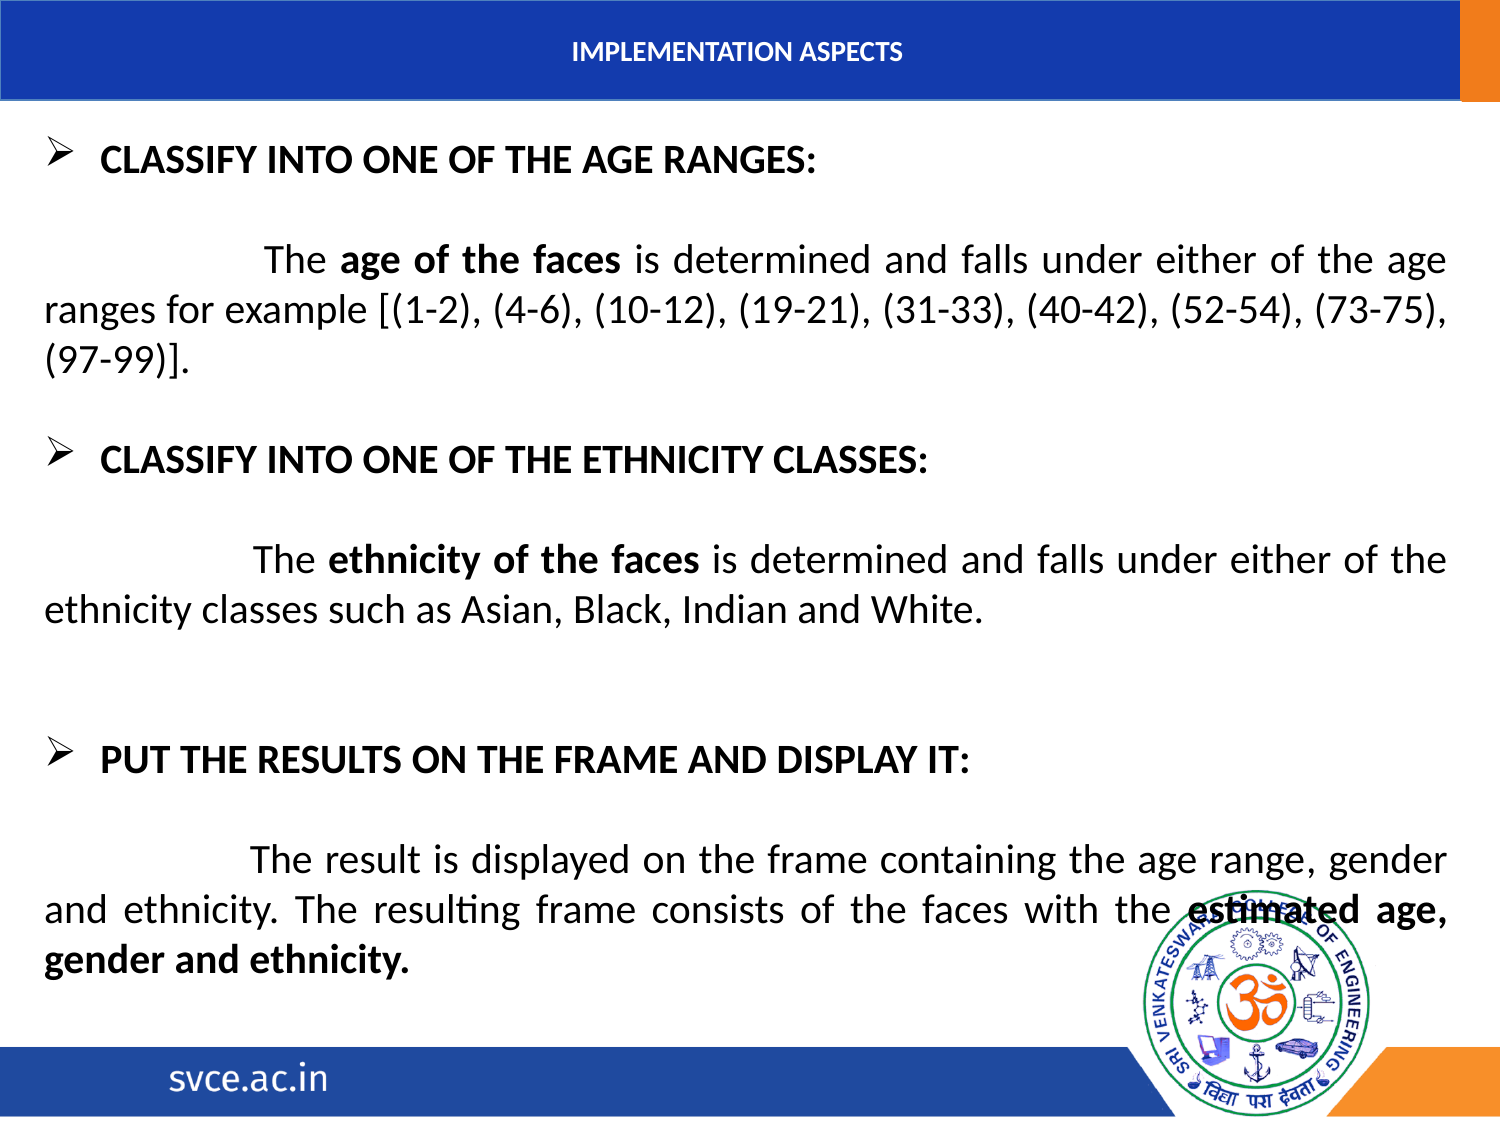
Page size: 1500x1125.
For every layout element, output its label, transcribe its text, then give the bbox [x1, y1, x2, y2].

title IMPLEMENTATION ASPECTS [62, 24, 1413, 76]
text_box [0, 0, 1462, 100]
text_box [1462, 0, 1500, 100]
text_box CLASSIFY INTO ONE OF THE AGE RANGES: The age of the faces is determined and falls under either of the age ranges for example [(1-2), (4-6), (10-12), (19-21), (31-33), (40-42), (52-54), (73-75),(97-99)]. CLASSIFY INTO ONE OF THE ETHNICITY CLASSES: The ethnicity of the faces is determined and falls under either of the ethnicity classes such as Asian, Black, Indian and White. PUT THE RESULTS ON THE FRAME AND DISPLAY IT: The result is displayed on the frame containing the age range, gender and ethnicity. The resulting frame consists of the faces with the estimated age, gender and ethnicity. [29, 124, 1463, 814]
picture [0, 814, 1500, 1125]
